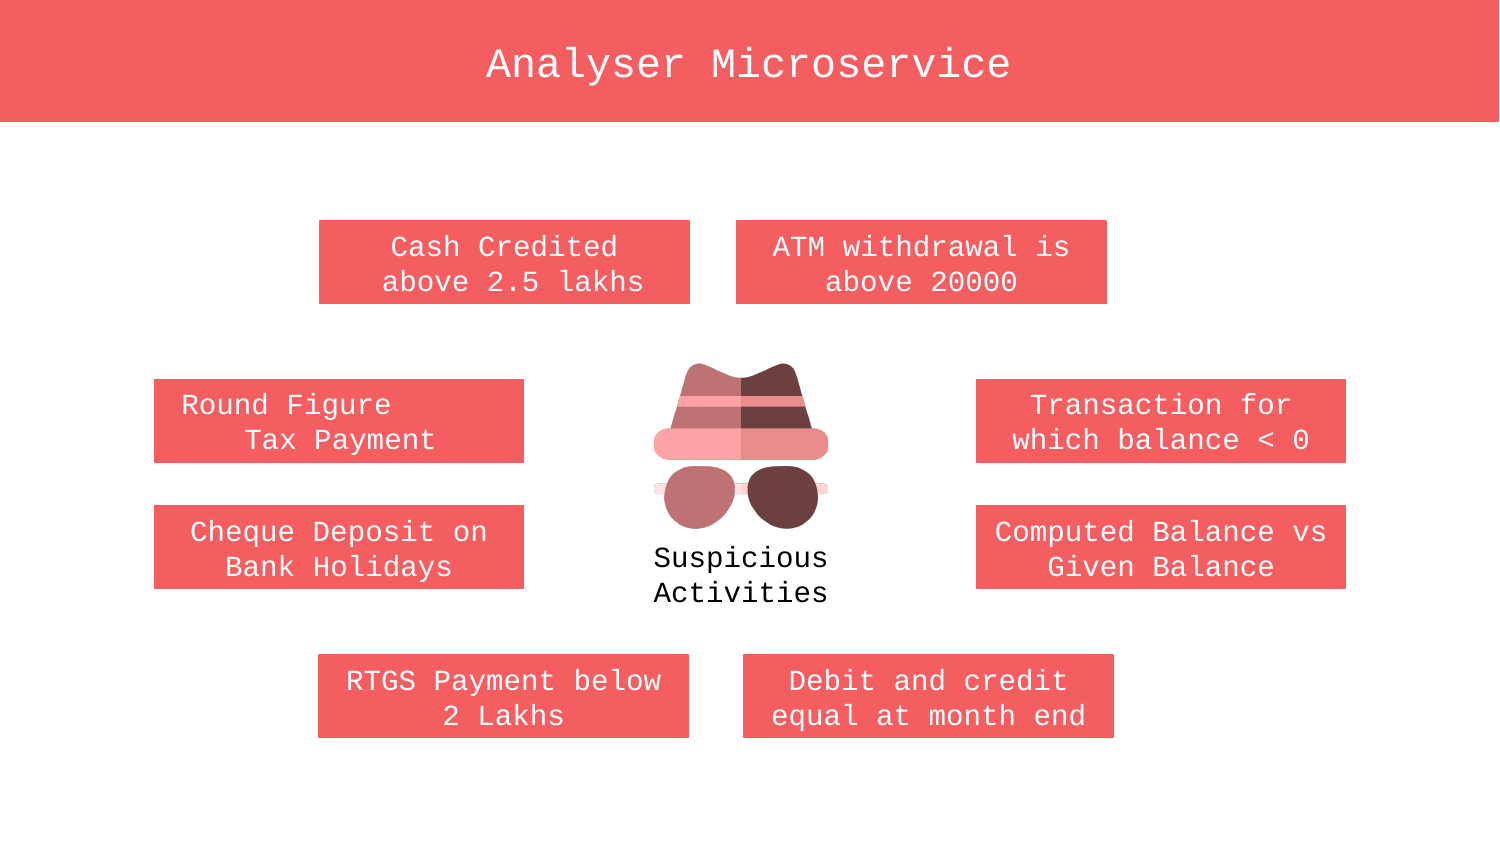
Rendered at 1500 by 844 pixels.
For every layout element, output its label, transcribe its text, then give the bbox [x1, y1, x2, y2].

text_box Computed Balance vs Given Balance [976, 505, 1346, 589]
text_box Analyser Microservice [0, 0, 1499, 121]
text_box Cheque Deposit on Bank Holidays [154, 505, 524, 589]
text_box RTGS Payment below 2 Lakhs [319, 654, 689, 738]
text_box ATM withdrawal is above 20000 [736, 220, 1106, 304]
text_box Cash Credited above 2.5 lakhs [319, 220, 689, 304]
text_box Transaction for which balance < 0 [976, 379, 1346, 462]
text_box Debit and credit equal at month end [744, 654, 1114, 738]
text_box Round Figure Tax Payment [154, 379, 524, 462]
text_box Suspicious Activities [556, 523, 926, 624]
picture [653, 358, 829, 534]
